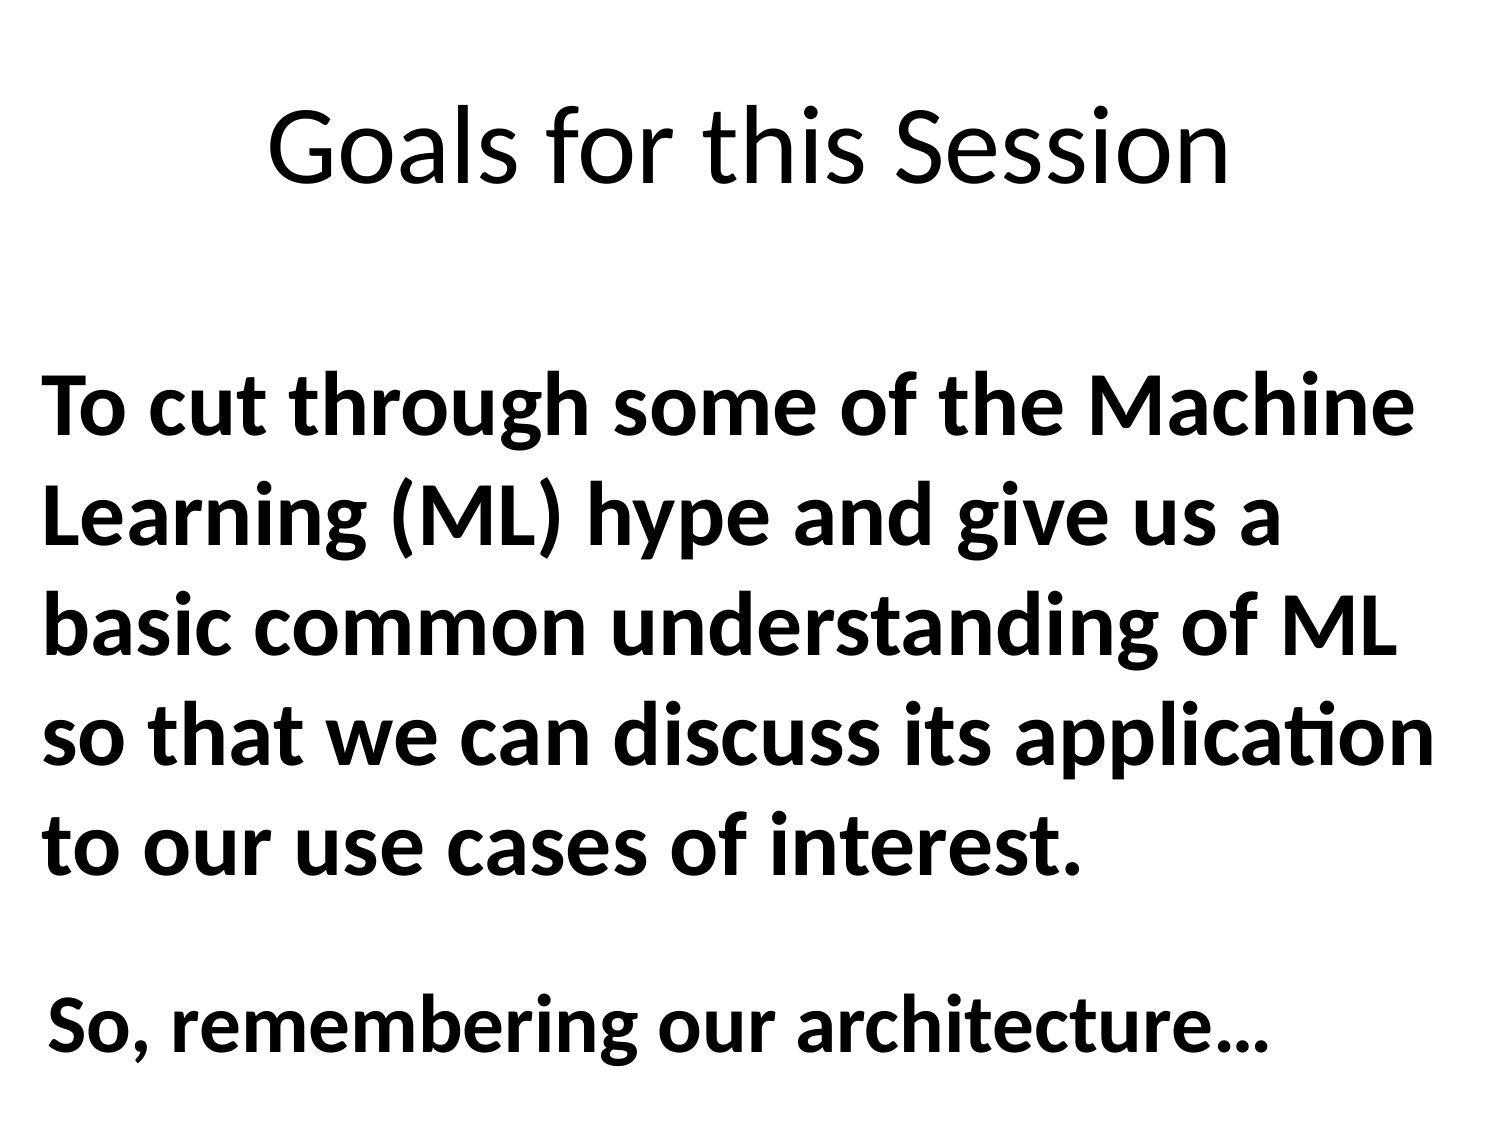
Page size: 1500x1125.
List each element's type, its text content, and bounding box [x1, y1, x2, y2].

text_box So, remembering our architecture… [32, 961, 1289, 1077]
text_box To cut through some of the Machine Learning (ML) hype and give us a basic common understanding of ML so that we can discuss its application to our use cases of interest. [26, 336, 1474, 902]
title Goals for this Session [75, 45, 1425, 233]
